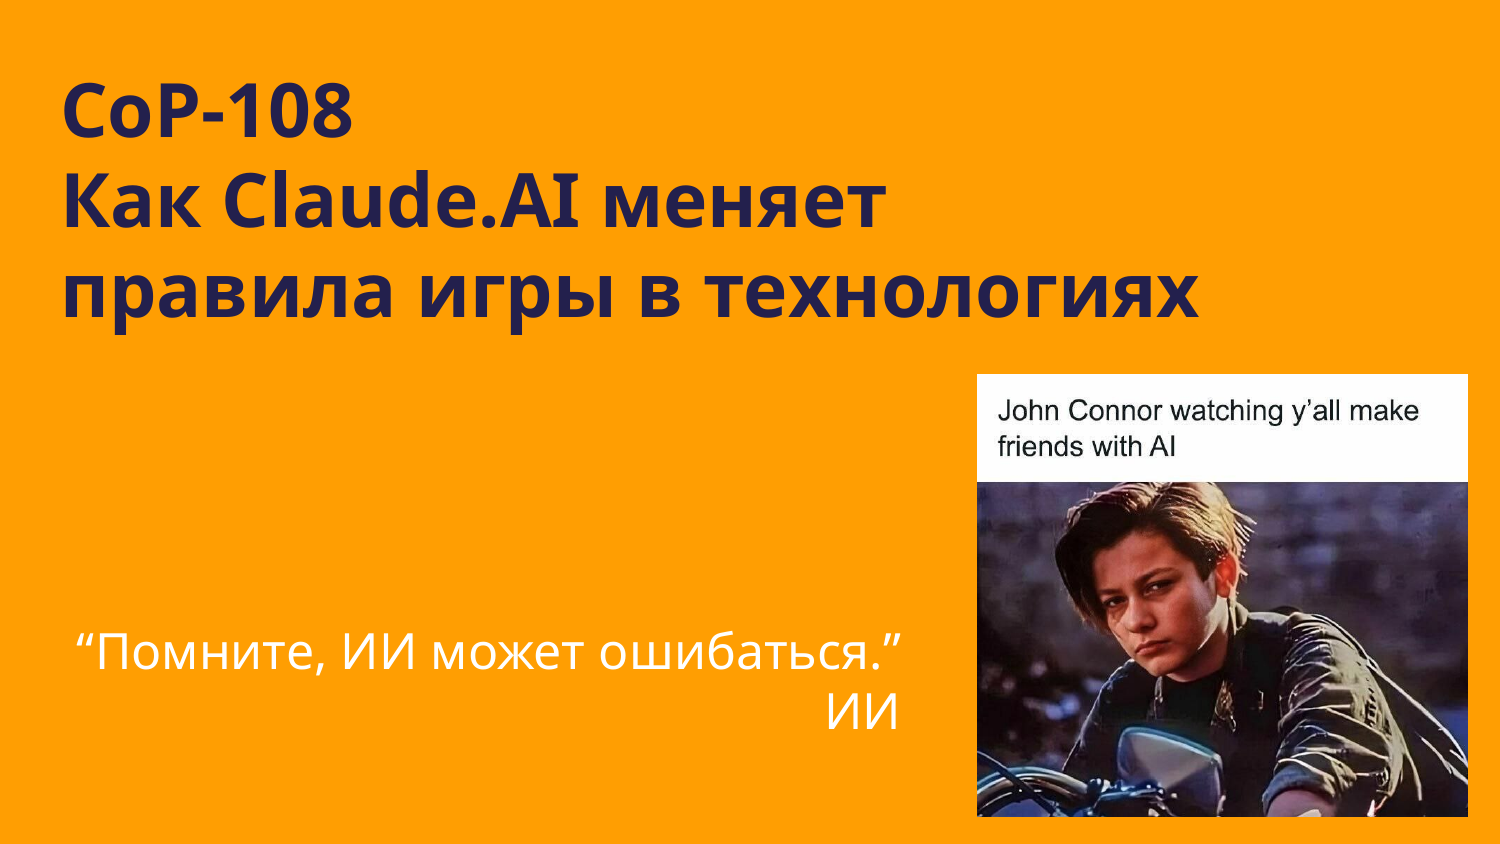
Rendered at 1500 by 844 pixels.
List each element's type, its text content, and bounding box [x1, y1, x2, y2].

text_box “Помните, ИИ может ошибаться.” ИИ [0, 604, 917, 755]
text_box CoP-108 Как Claude.AI меняет правила игры в технологиях [45, 47, 1455, 348]
picture [977, 374, 1468, 817]
